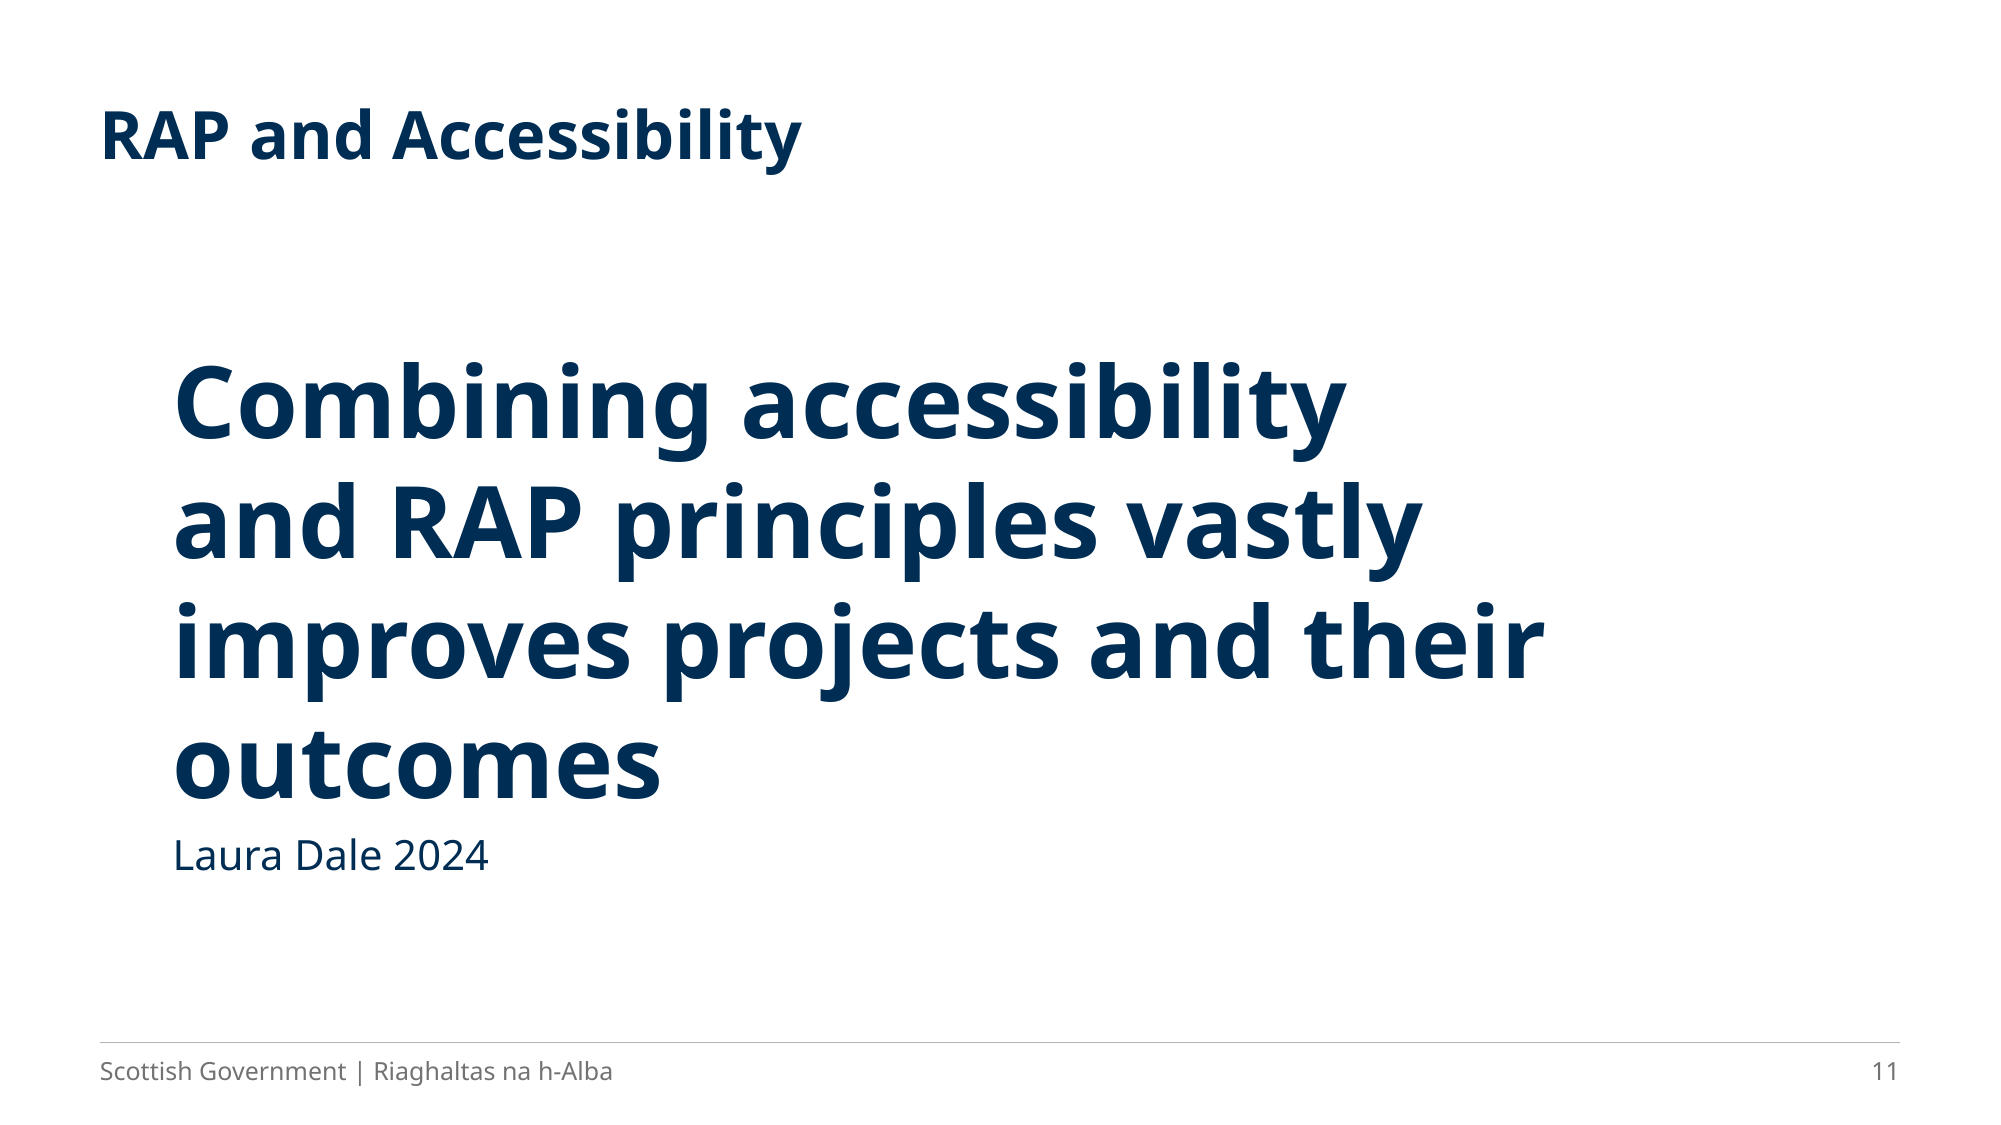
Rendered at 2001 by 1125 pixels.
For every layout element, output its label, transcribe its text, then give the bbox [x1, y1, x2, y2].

list Combining accessibility and RAP principles vastly improves projects and their outcomes [172, 336, 1560, 821]
footer Scottish Government | Riaghaltas na h-Alba [99, 1042, 1589, 1103]
slide_number 11 [1655, 1042, 1900, 1103]
list Laura Dale 2024 [172, 828, 1276, 880]
title RAP and Accessibility [99, 101, 1900, 175]
